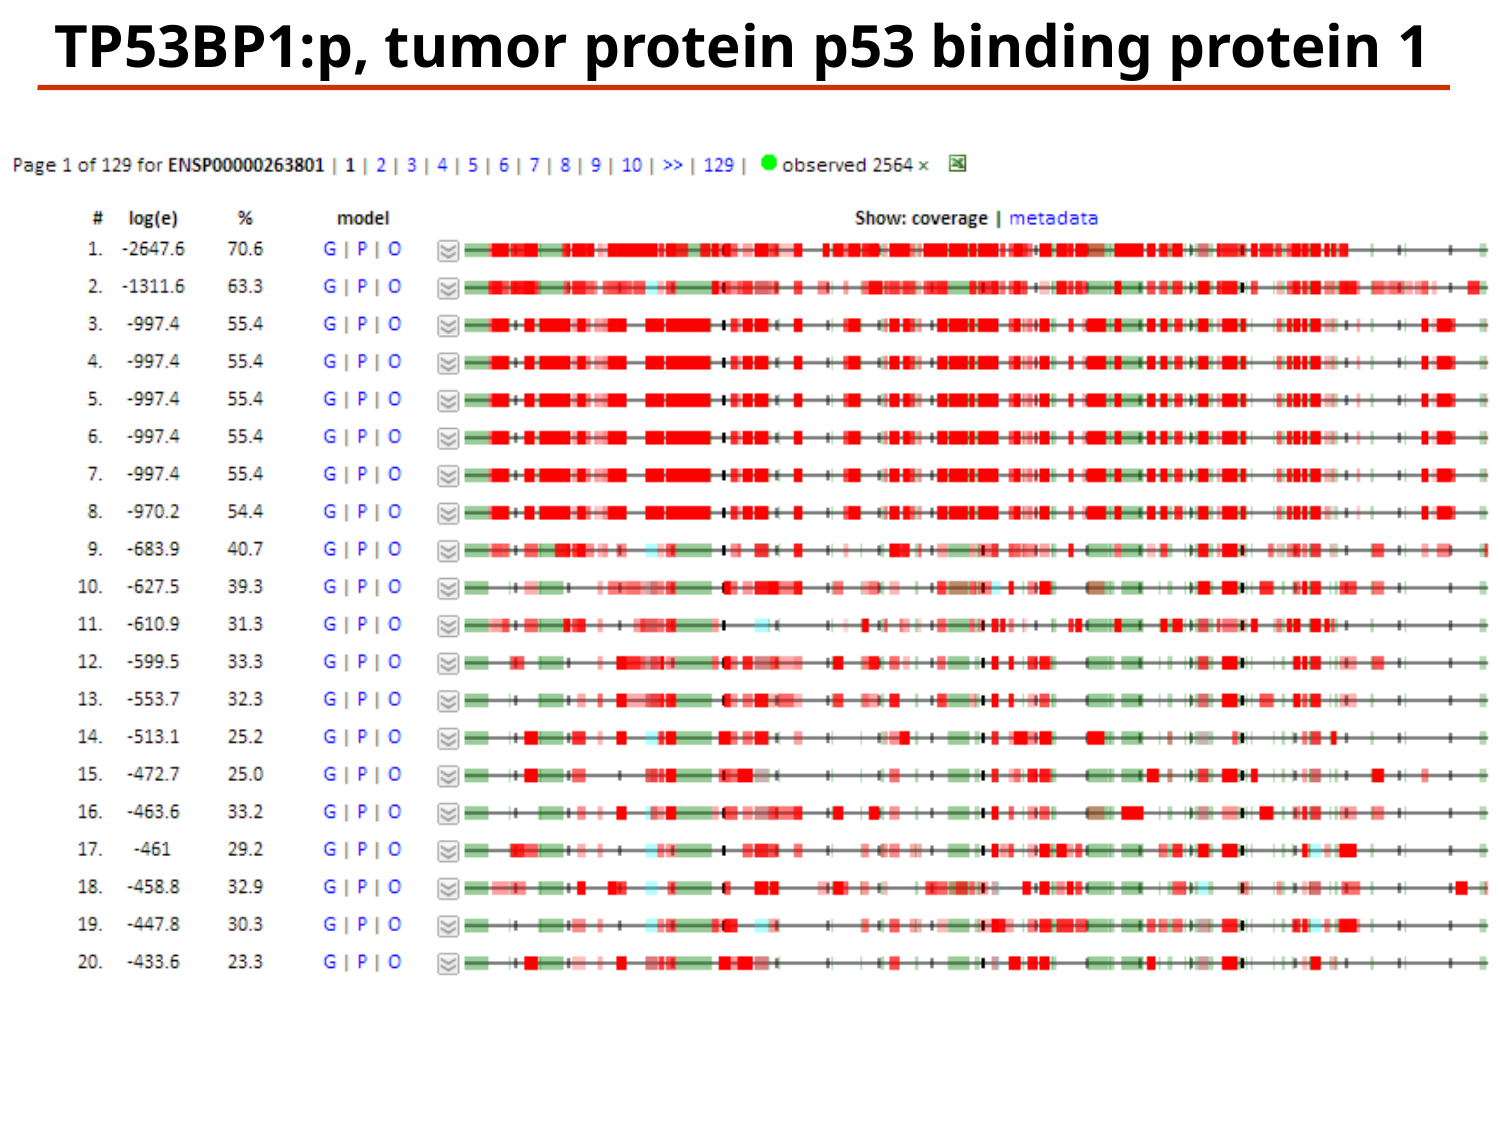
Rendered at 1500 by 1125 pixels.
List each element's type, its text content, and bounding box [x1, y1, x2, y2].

title TP53BP1:p, tumor protein p53 binding protein 1 [24, 0, 1476, 88]
picture [0, 137, 1500, 988]
